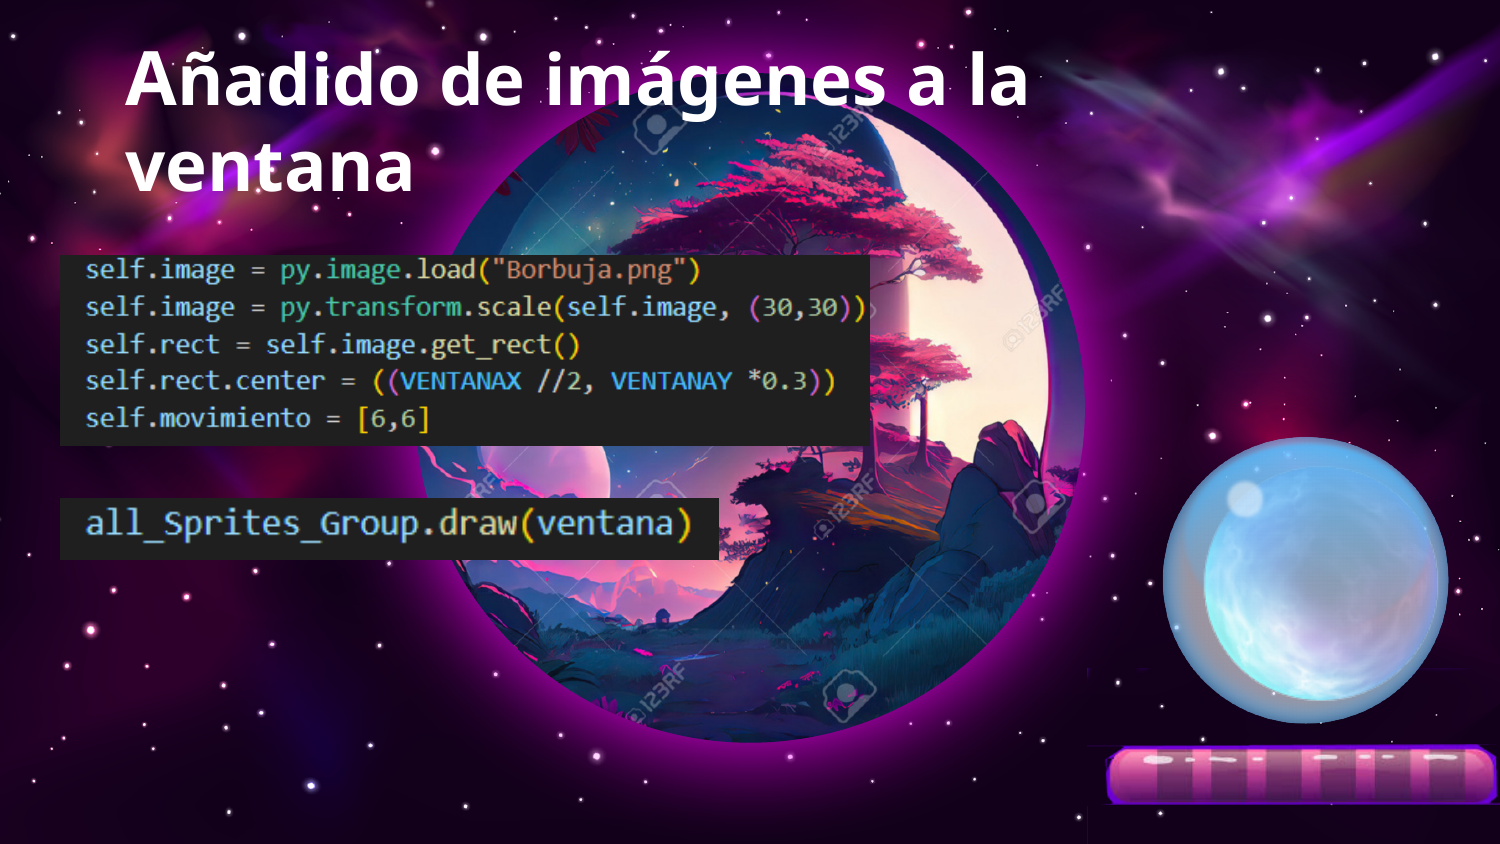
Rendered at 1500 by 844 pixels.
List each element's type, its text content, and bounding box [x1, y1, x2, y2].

title Añadido de imágenes a la ventana [110, 26, 1118, 210]
picture [0, 0, 1500, 844]
